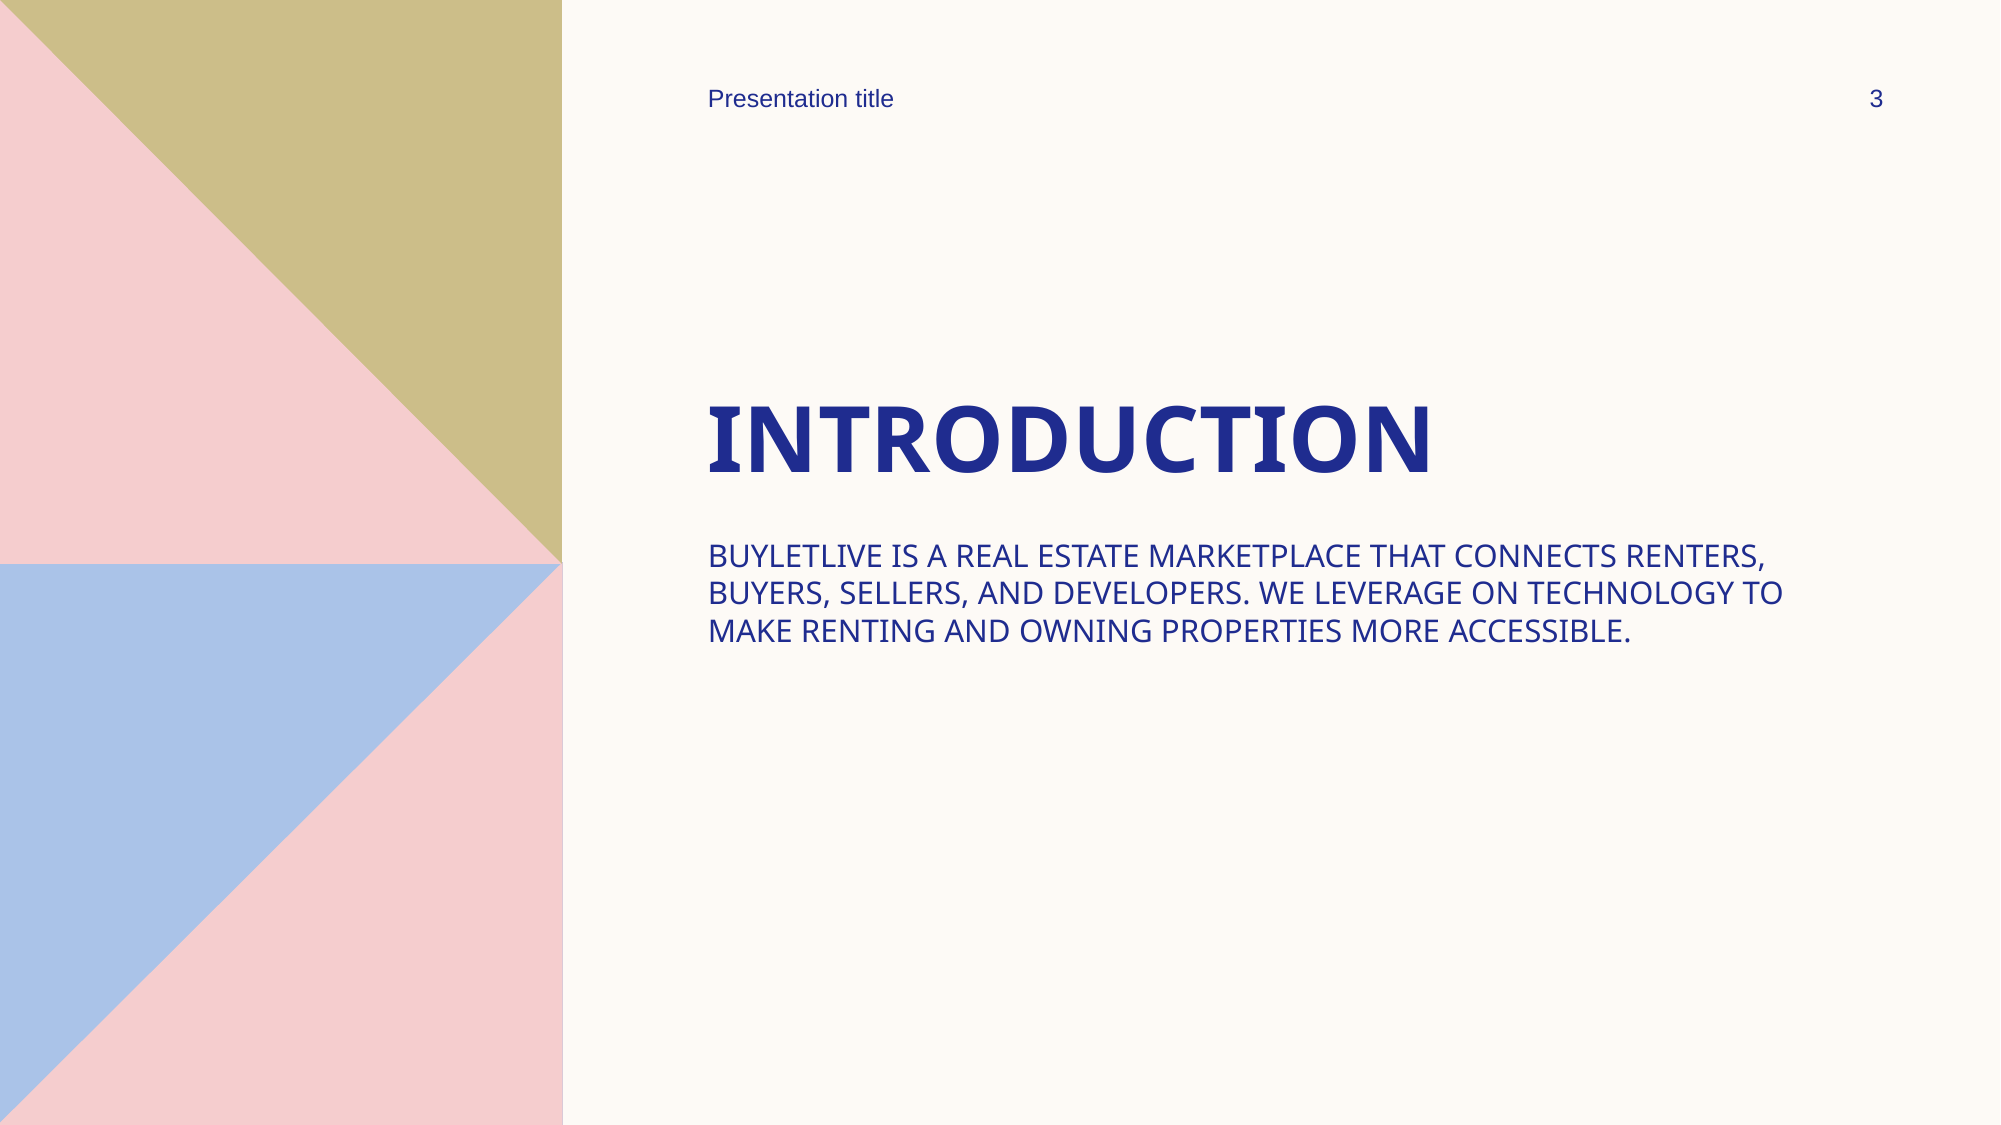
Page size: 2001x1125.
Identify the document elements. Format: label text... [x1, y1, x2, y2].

footer Presentation title [693, 75, 1218, 120]
slide_number 3 [1795, 75, 1958, 120]
title Introduction [693, 373, 1803, 500]
list BUYLETLIVE IS A REAL ESTATE MARKETPLACE THAT CONNECTS RENTERS, BUYERS, SELLERS, AND DEVELOPERS. WE LEVERAGE ON TECHNOLOGY TO MAKE RENTING AND OWNING PROPERTIES MORE ACCESSIBLE. [693, 528, 1803, 972]
